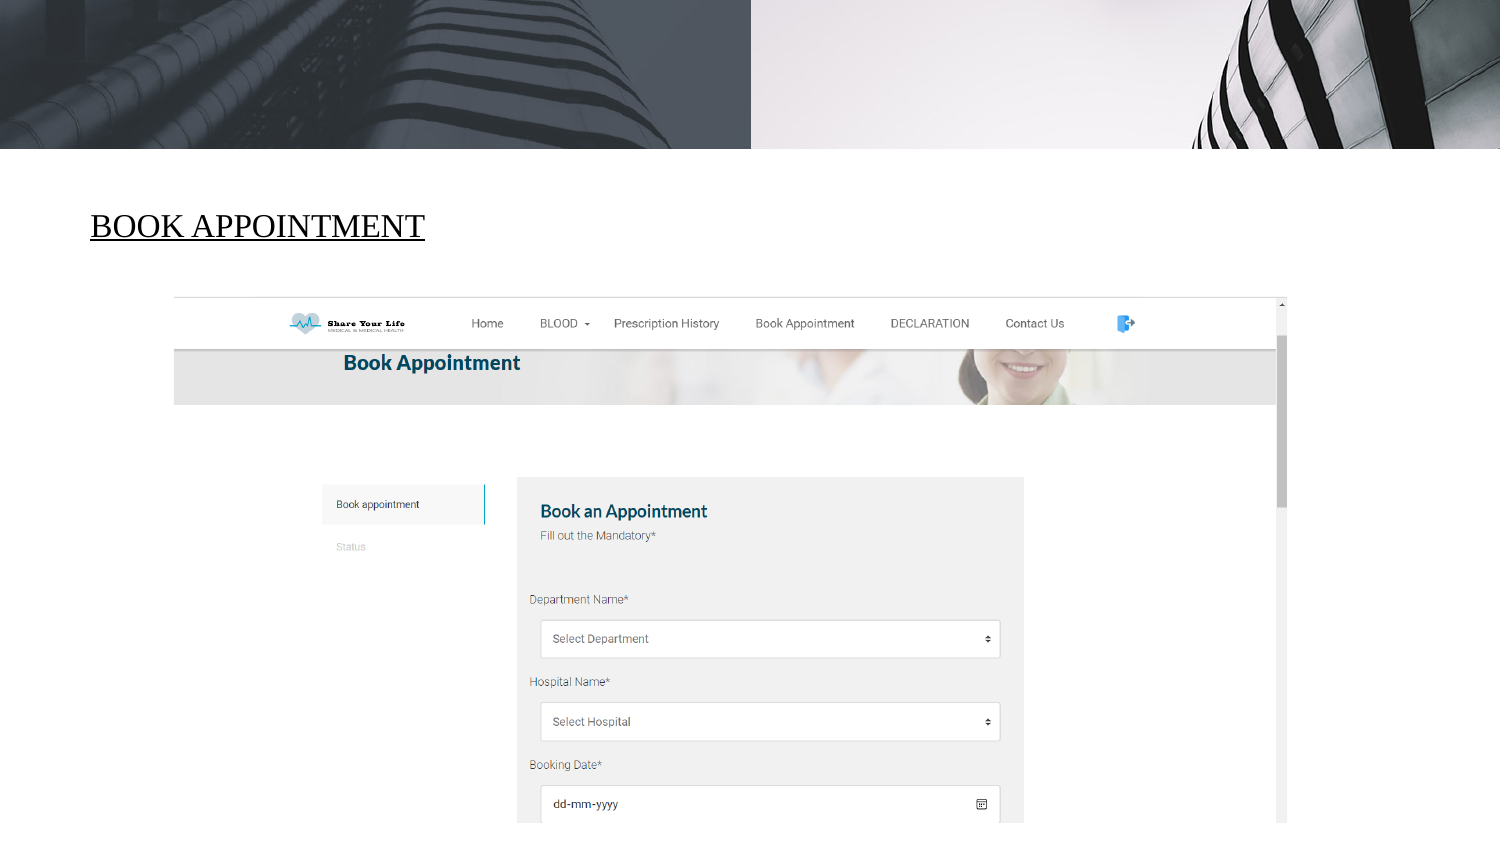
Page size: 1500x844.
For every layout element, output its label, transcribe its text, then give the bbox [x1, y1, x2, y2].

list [173, 296, 1288, 823]
picture [0, 0, 1500, 844]
text_box BOOK APPOINTMENT [75, 196, 441, 251]
